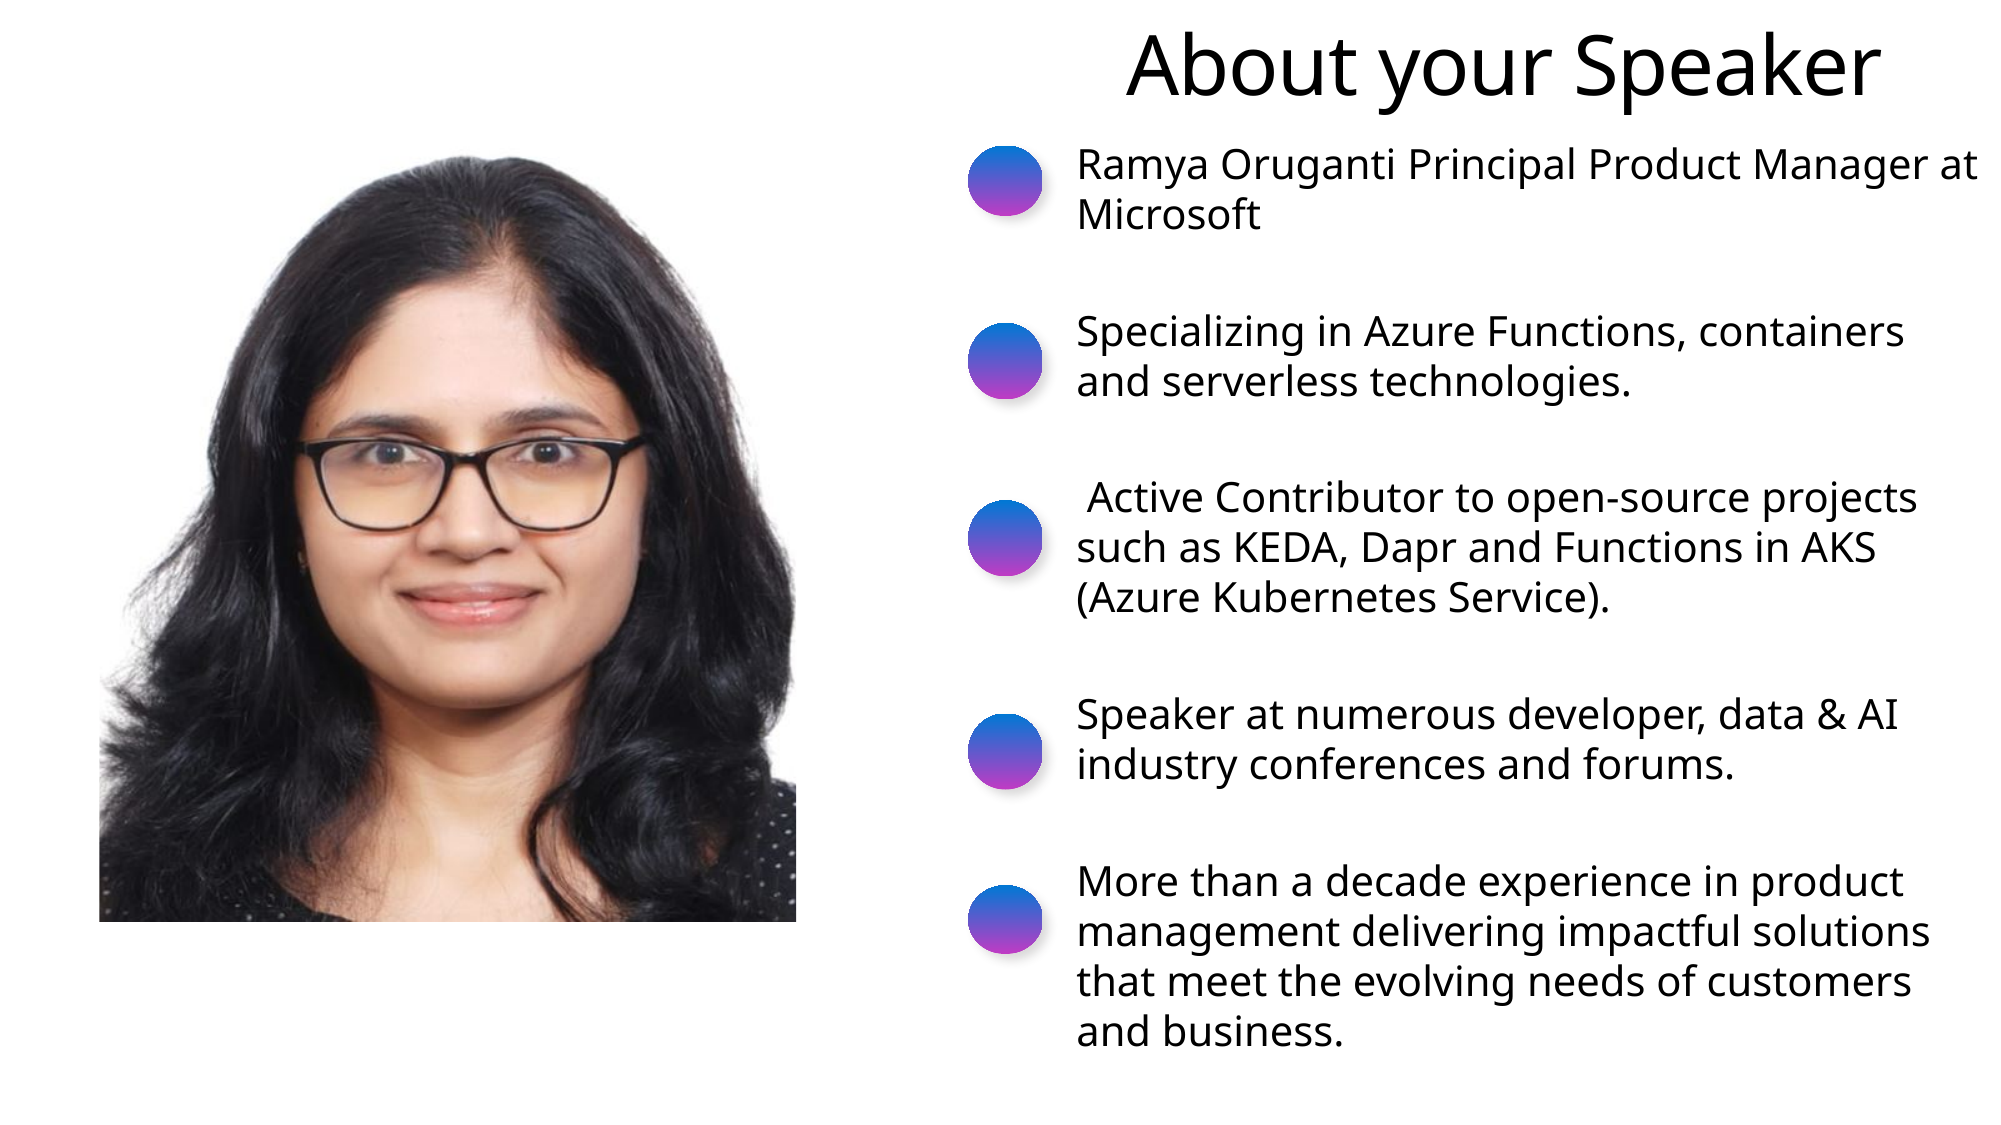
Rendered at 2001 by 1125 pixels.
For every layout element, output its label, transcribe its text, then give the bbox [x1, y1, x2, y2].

title About your Speaker [912, 11, 1884, 113]
picture [99, 137, 797, 922]
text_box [968, 145, 1043, 955]
list Ramya Oruganti Principal Product Manager at Microsoft Specializing in Azure Functions, containers and serverless technologies. Active Contributor to open-source projects such as KEDA, Dapr and Functions in AKS (Azure Kubernetes Service). Speaker at numerous developer, data & AI industry conferences and forums. More than a decade experience in product management delivering impactful solutions that meet the evolving needs of customers and business. [1076, 137, 1984, 1077]
